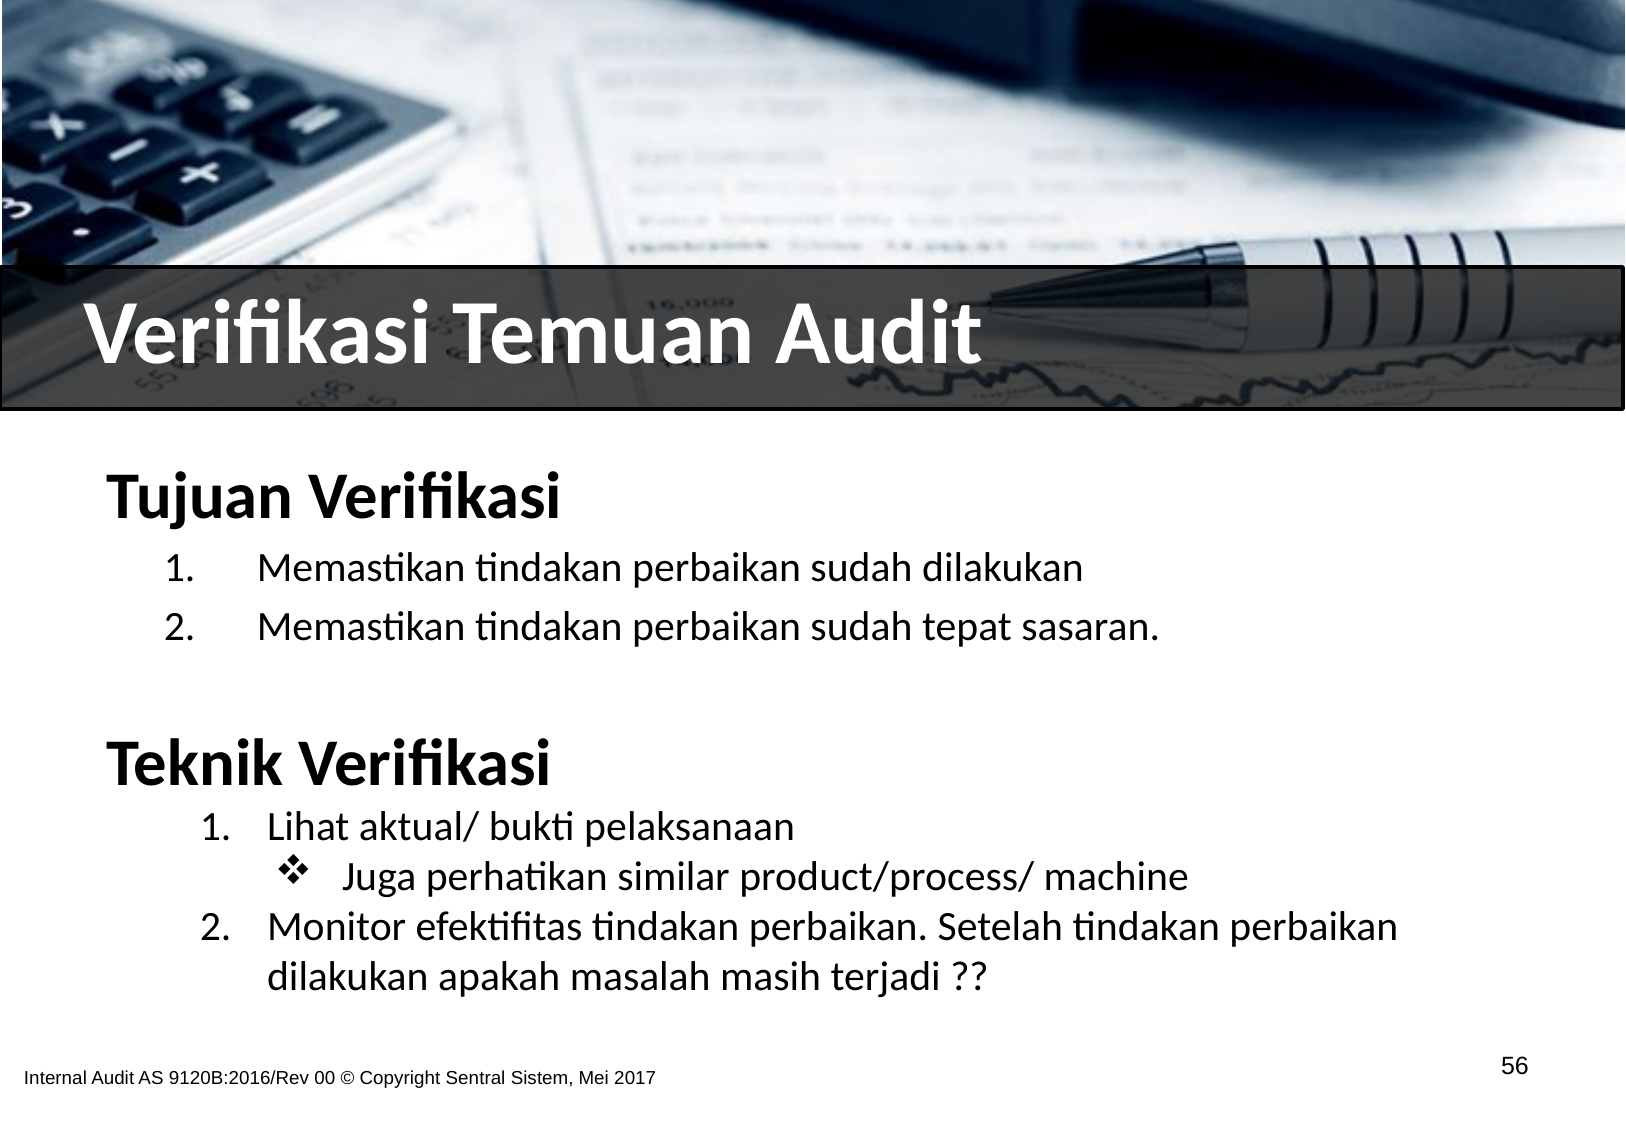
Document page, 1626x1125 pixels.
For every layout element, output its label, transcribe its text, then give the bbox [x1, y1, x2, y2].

text_box Teknik Verifikasi Lihat aktual/ bukti pelaksanaan Juga perhatikan similar product/process/ machine Monitor efektifitas tindakan perbaikan. Setelah tindakan perbaikan dilakukan apakah masalah masih terjadi ?? [91, 711, 1570, 1007]
picture [1, 0, 1625, 410]
slide_number 56 [1164, 1042, 1544, 1103]
list Tujuan Verifikasi Memastikan tindakan perbaikan sudah dilakukan Memastikan tindakan perbaikan sudah tepat sasaran. [91, 444, 1236, 711]
